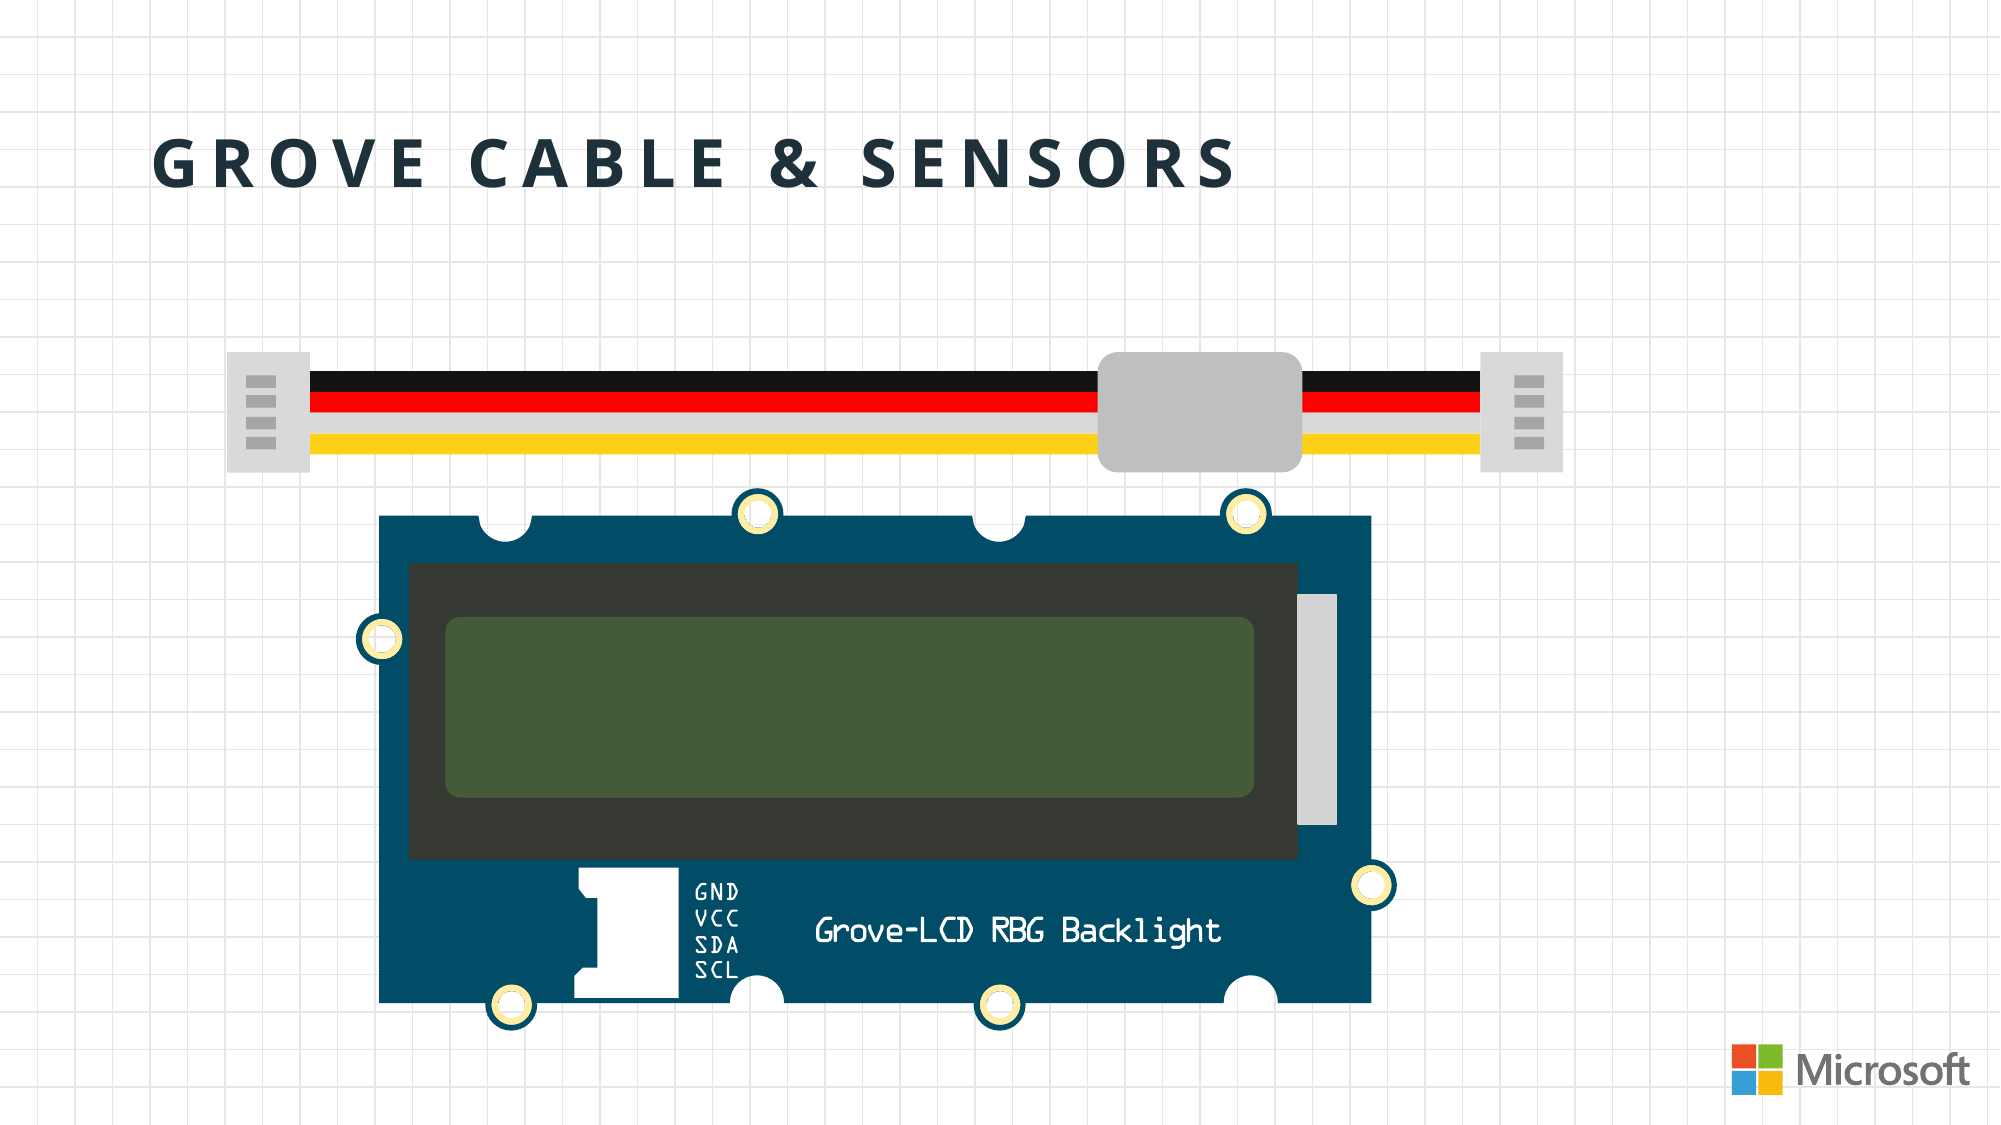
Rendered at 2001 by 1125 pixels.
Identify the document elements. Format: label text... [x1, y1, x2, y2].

title Grove cable & SENSORS [135, 57, 1860, 275]
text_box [355, 487, 1398, 1031]
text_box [226, 351, 1564, 473]
